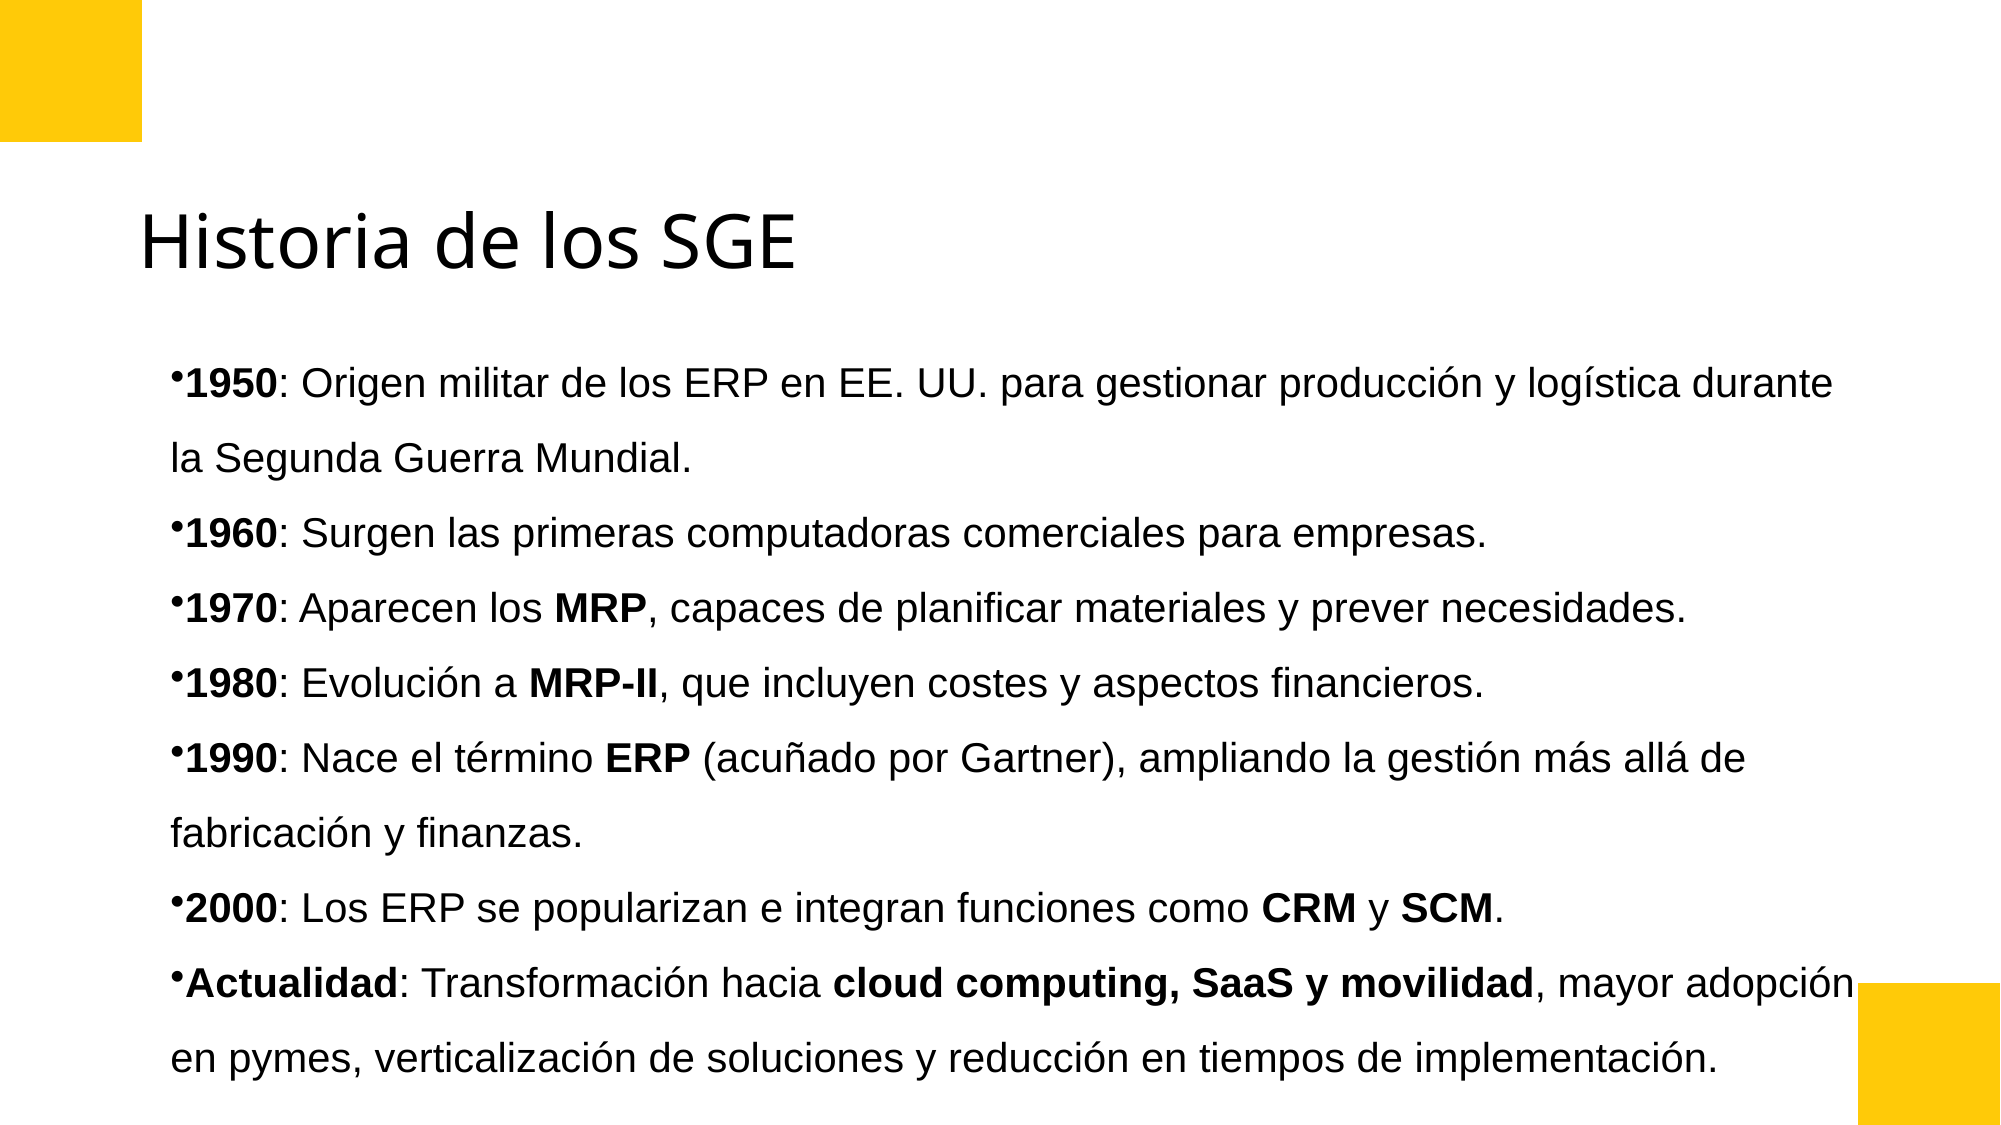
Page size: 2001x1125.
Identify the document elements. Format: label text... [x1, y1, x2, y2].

title Historia de los SGE [138, 145, 1862, 332]
list 1950: Origen militar de los ERP en EE. UU. para gestionar producción y logística durante la Segunda Guerra Mundial. 1960: Surgen las primeras computadoras comerciales para empresas. 1970: Aparecen los MRP, capaces de planificar materiales y prever necesidades. 1980: Evolución a MRP-II, que incluyen costes y aspectos financieros. 1990: Nace el término ERP (acuñado por Gartner), ampliando la gestión más allá de fabricación y finanzas. 2000: Los ERP se popularizan e integran funciones como CRM y SCM. Actualidad: Transformación hacia cloud computing, SaaS y movilidad, mayor adopción en pymes, verticalización de soluciones y reducción en tiempos de implementación. . [170, 331, 1862, 537]
